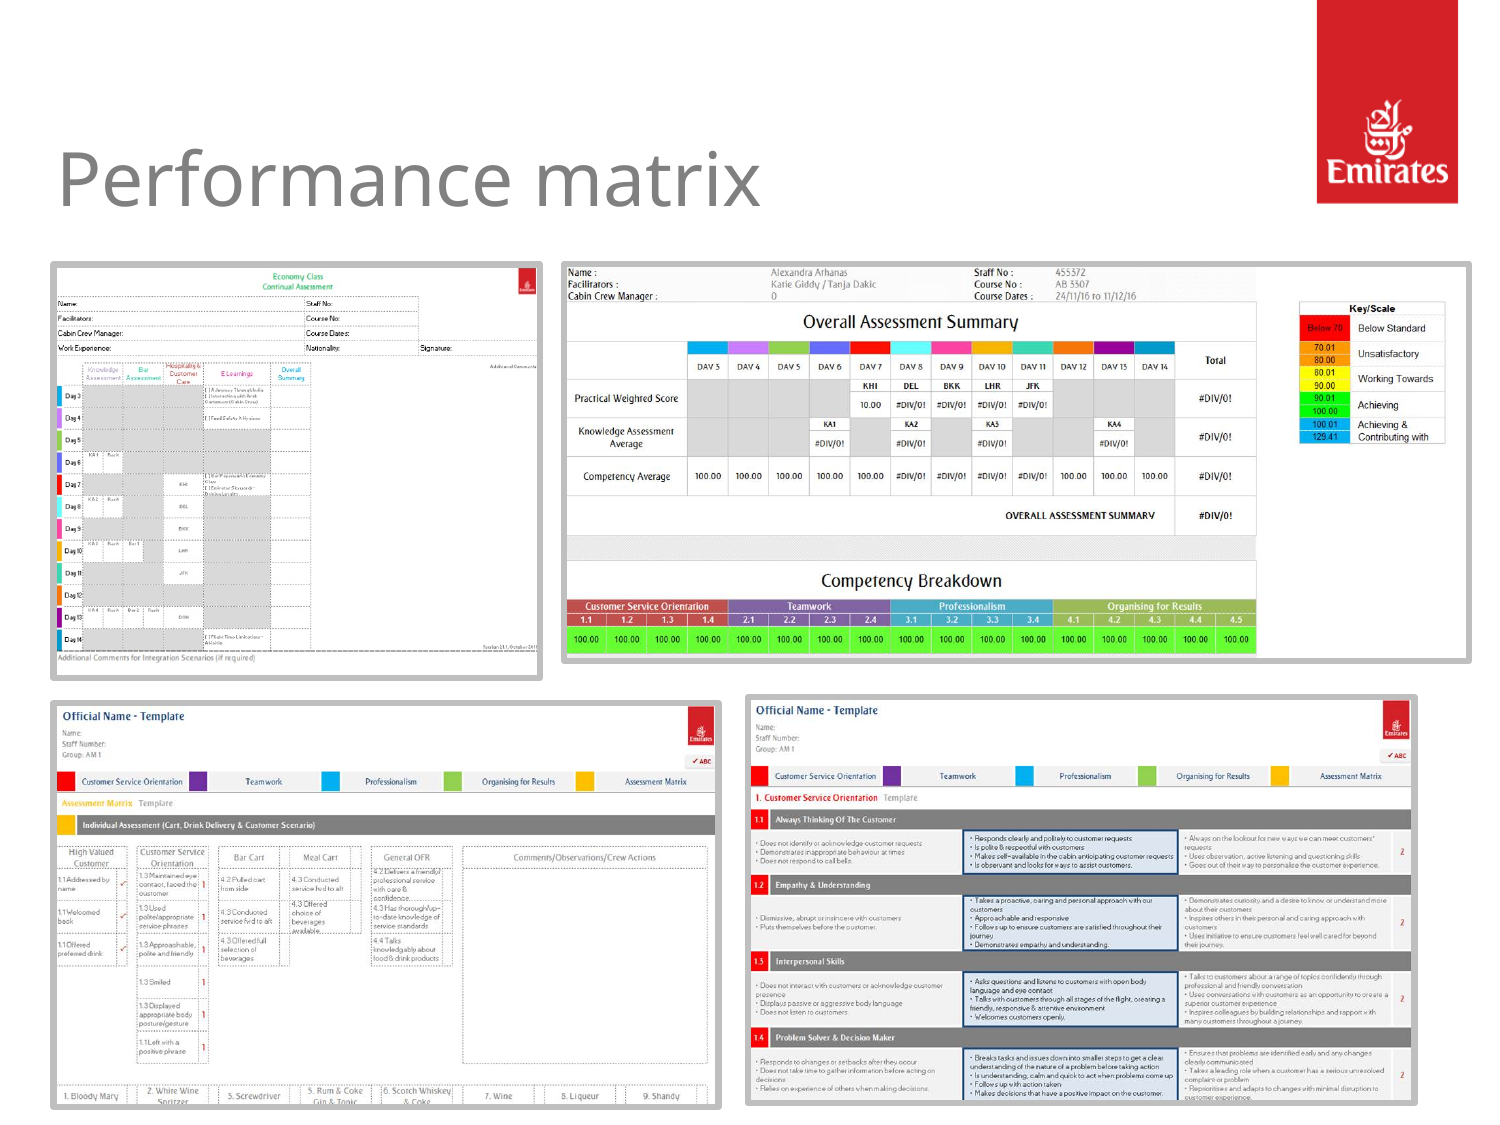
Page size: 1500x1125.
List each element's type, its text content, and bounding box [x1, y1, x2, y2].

title Performance matrix [41, 138, 1425, 214]
picture [1316, 0, 1459, 204]
picture [56, 705, 716, 1104]
picture [750, 700, 1412, 1101]
picture [56, 267, 537, 675]
picture [567, 266, 1466, 658]
